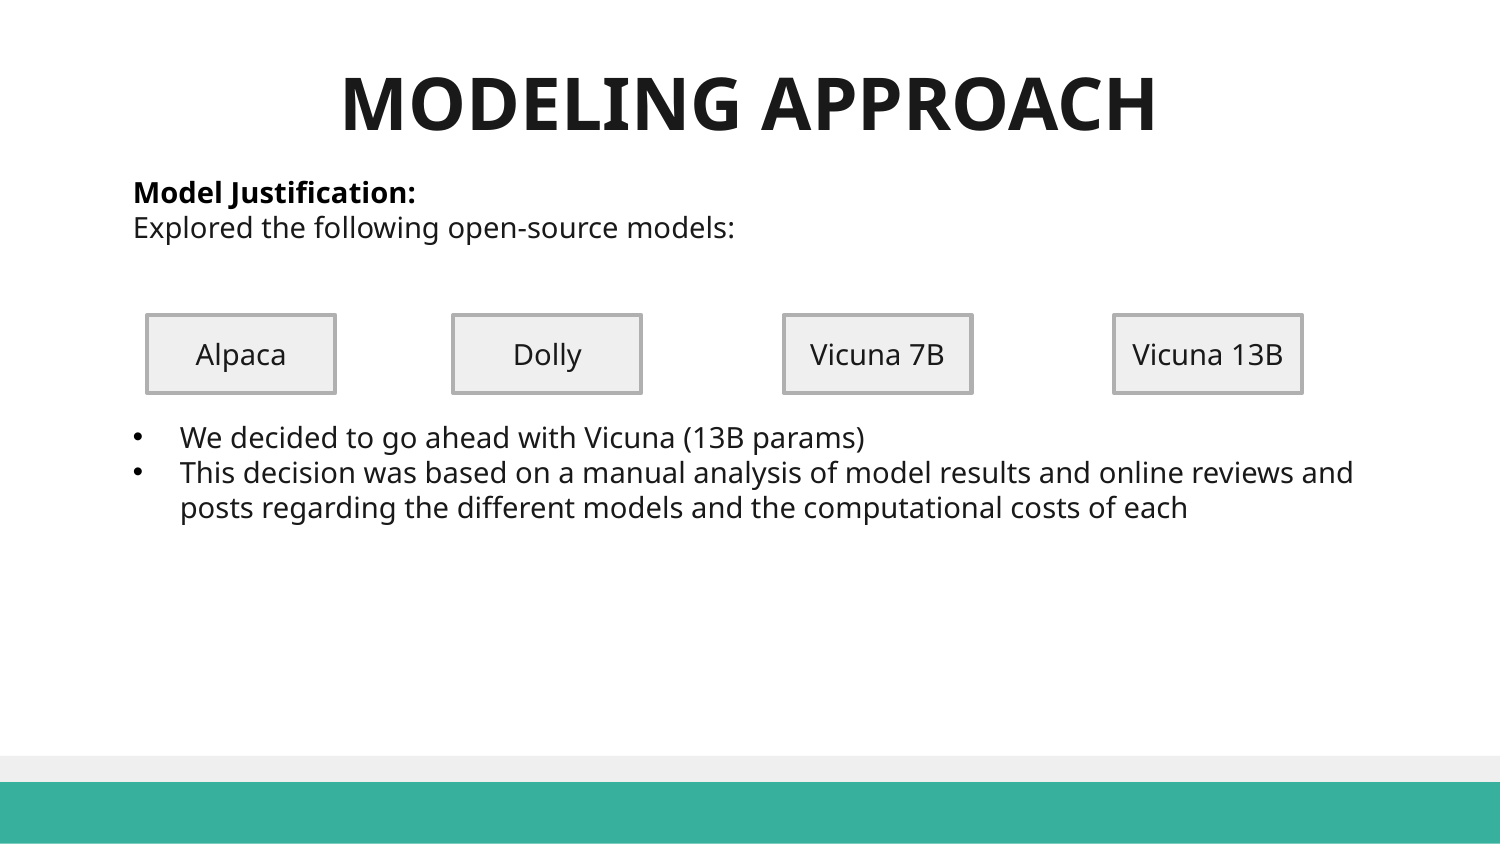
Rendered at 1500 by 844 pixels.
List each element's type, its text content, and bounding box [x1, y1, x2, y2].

text_box Vicuna 13B [1112, 313, 1304, 395]
text_box Model Justification: Explored the following open-source models: We decided to go ahead with Vicuna (13B params) This decision was based on a manual analysis of model results and online reviews and posts regarding the different models and the computational costs of each [118, 166, 1382, 532]
text_box Dolly [451, 313, 643, 395]
text_box Vicuna 7B [782, 313, 974, 395]
text_box Alpaca [145, 313, 337, 395]
title MODELING APPROACH [118, 42, 1382, 137]
